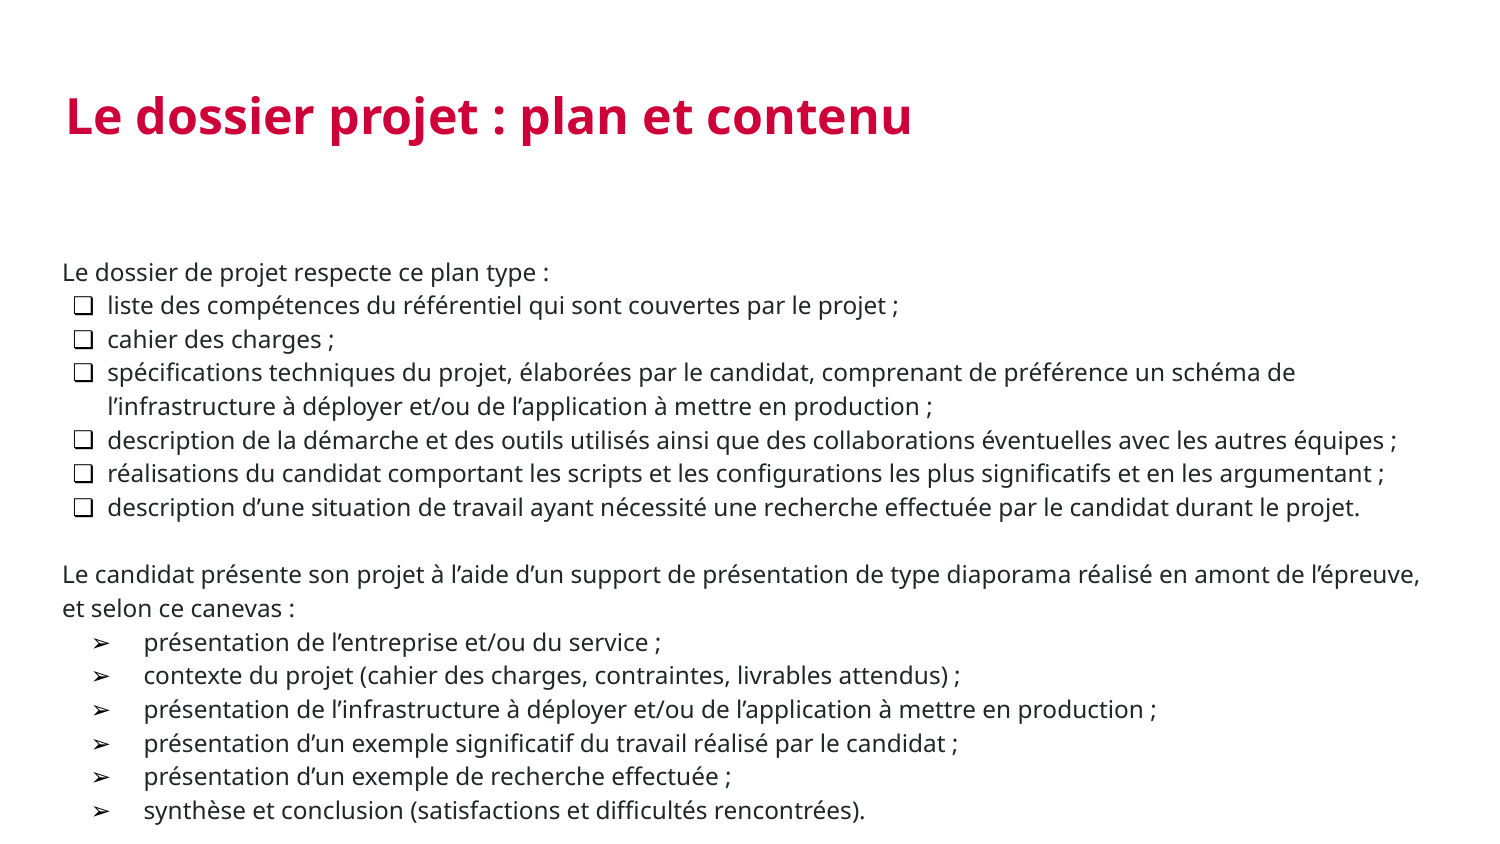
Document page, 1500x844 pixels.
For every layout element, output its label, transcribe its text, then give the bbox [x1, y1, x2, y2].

title Le dossier projet : plan et contenu [63, 82, 1452, 157]
title Le dossier de projet respecte ce plan type : liste des compétences du référentiel qui sont couvertes par le projet ; cahier des charges ; spécifications techniques du projet, élaborées par le candidat, comprenant de préférence un schéma de l’infrastructure à déployer et/ou de l’application à mettre en production ; description de la démarche et des outils utilisés ainsi que des collaborations éventuelles avec les autres équipes ; réalisations du candidat comportant les scripts et les configurations les plus significatifs et en les argumentant ; description d’une situation de travail ayant nécessité une recherche effectuée par le candidat durant le projet. Le candidat présente son projet à l’aide d’un support de présentation de type diaporama réalisé en amont de l’épreuve, et selon ce canevas : présentation de l’entreprise et/ou du service ; contexte du projet (cahier des charges, contraintes, livrables attendus) ; présentation de l’infrastructure à déployer et/ou de l’application à mettre en production ; présentation d’un exemple significatif du travail réalisé par le candidat ; présentation d’un exemple de recherche effectuée ; synthèse et conclusion (satisfactions et difficultés rencontrées). [47, 237, 1452, 843]
